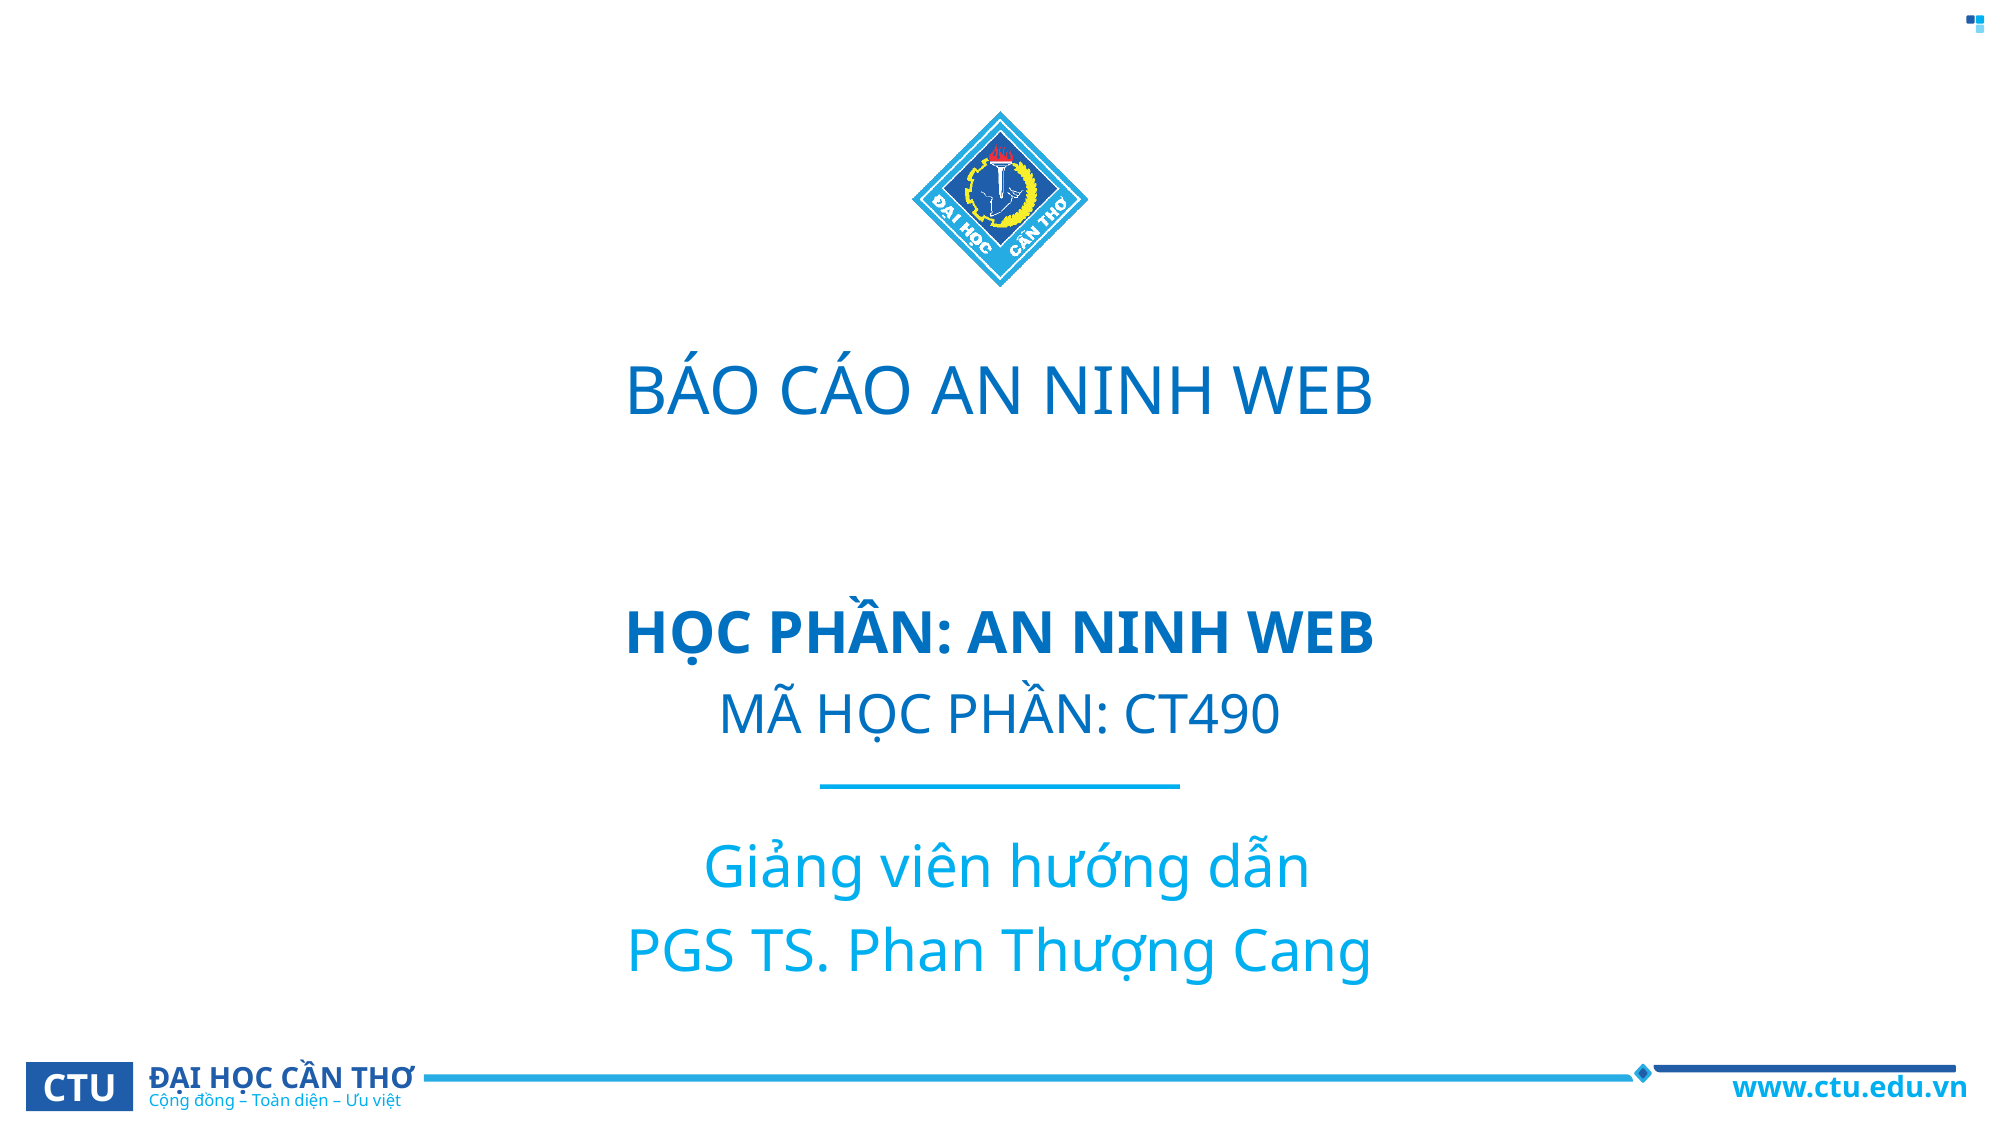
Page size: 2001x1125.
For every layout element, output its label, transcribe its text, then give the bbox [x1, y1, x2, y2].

list Giảng viên hướng dẫn PGS TS. Phan Thượng Cang [61, 829, 1939, 1018]
subtitle HỌC PHẦN: AN NINH WEB MÃ HỌC PHẦN: CT490 [80, 595, 1920, 784]
title BÁO CÁO AN NINH WEB [80, 304, 1920, 436]
picture [912, 111, 1088, 287]
